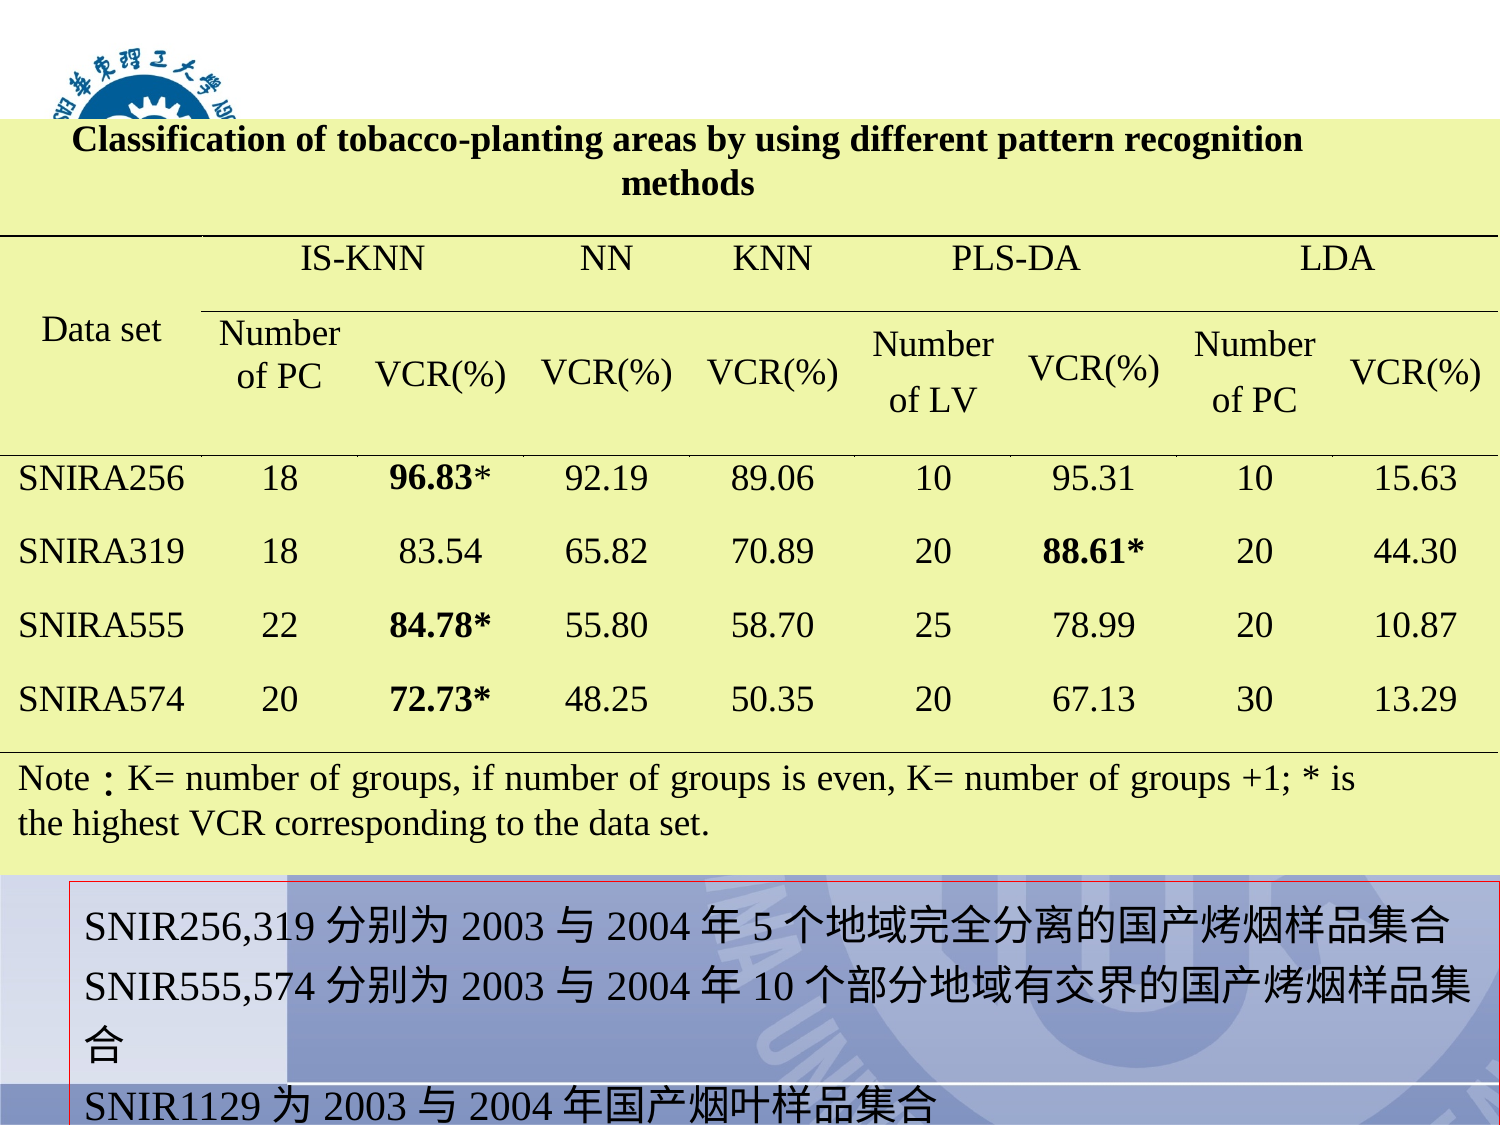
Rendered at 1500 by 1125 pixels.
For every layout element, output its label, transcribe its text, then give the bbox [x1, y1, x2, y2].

text_box SNIR256,319分别为2003与2004年5个地域完全分离的国产烤烟样品集合 SNIR555,574分别为2003与2004年10个部分地域有交界的国产烤烟样品集合 SNIR1129为2003与2004年国产烟叶样品集合 [69, 884, 1500, 1125]
picture [0, 876, 1500, 1125]
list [0, 118, 1500, 876]
picture [0, 0, 1500, 118]
